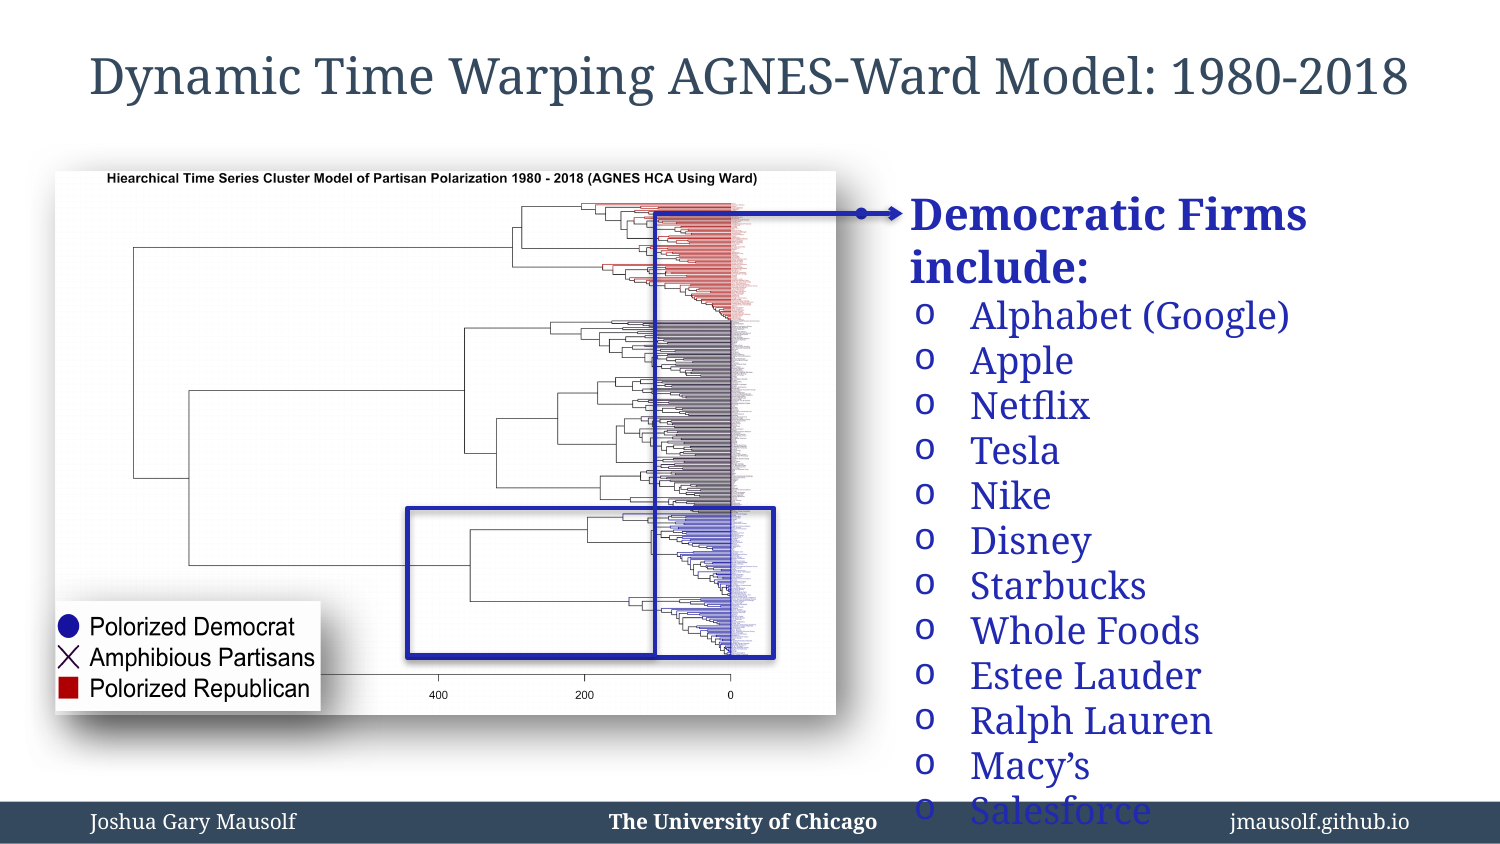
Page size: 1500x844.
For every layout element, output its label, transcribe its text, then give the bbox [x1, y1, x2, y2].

title Dynamic Time Warping AGNES-Ward Model: 1980-2018 [30, 0, 1470, 120]
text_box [407, 213, 903, 656]
picture [55, 171, 836, 715]
text_box Democratic Firms include: Alphabet (Google) Apple Netflix Tesla Nike Disney Starbucks Whole Foods Estee Lauder Ralph Lauren Macy’s Salesforce [835, 119, 1485, 811]
